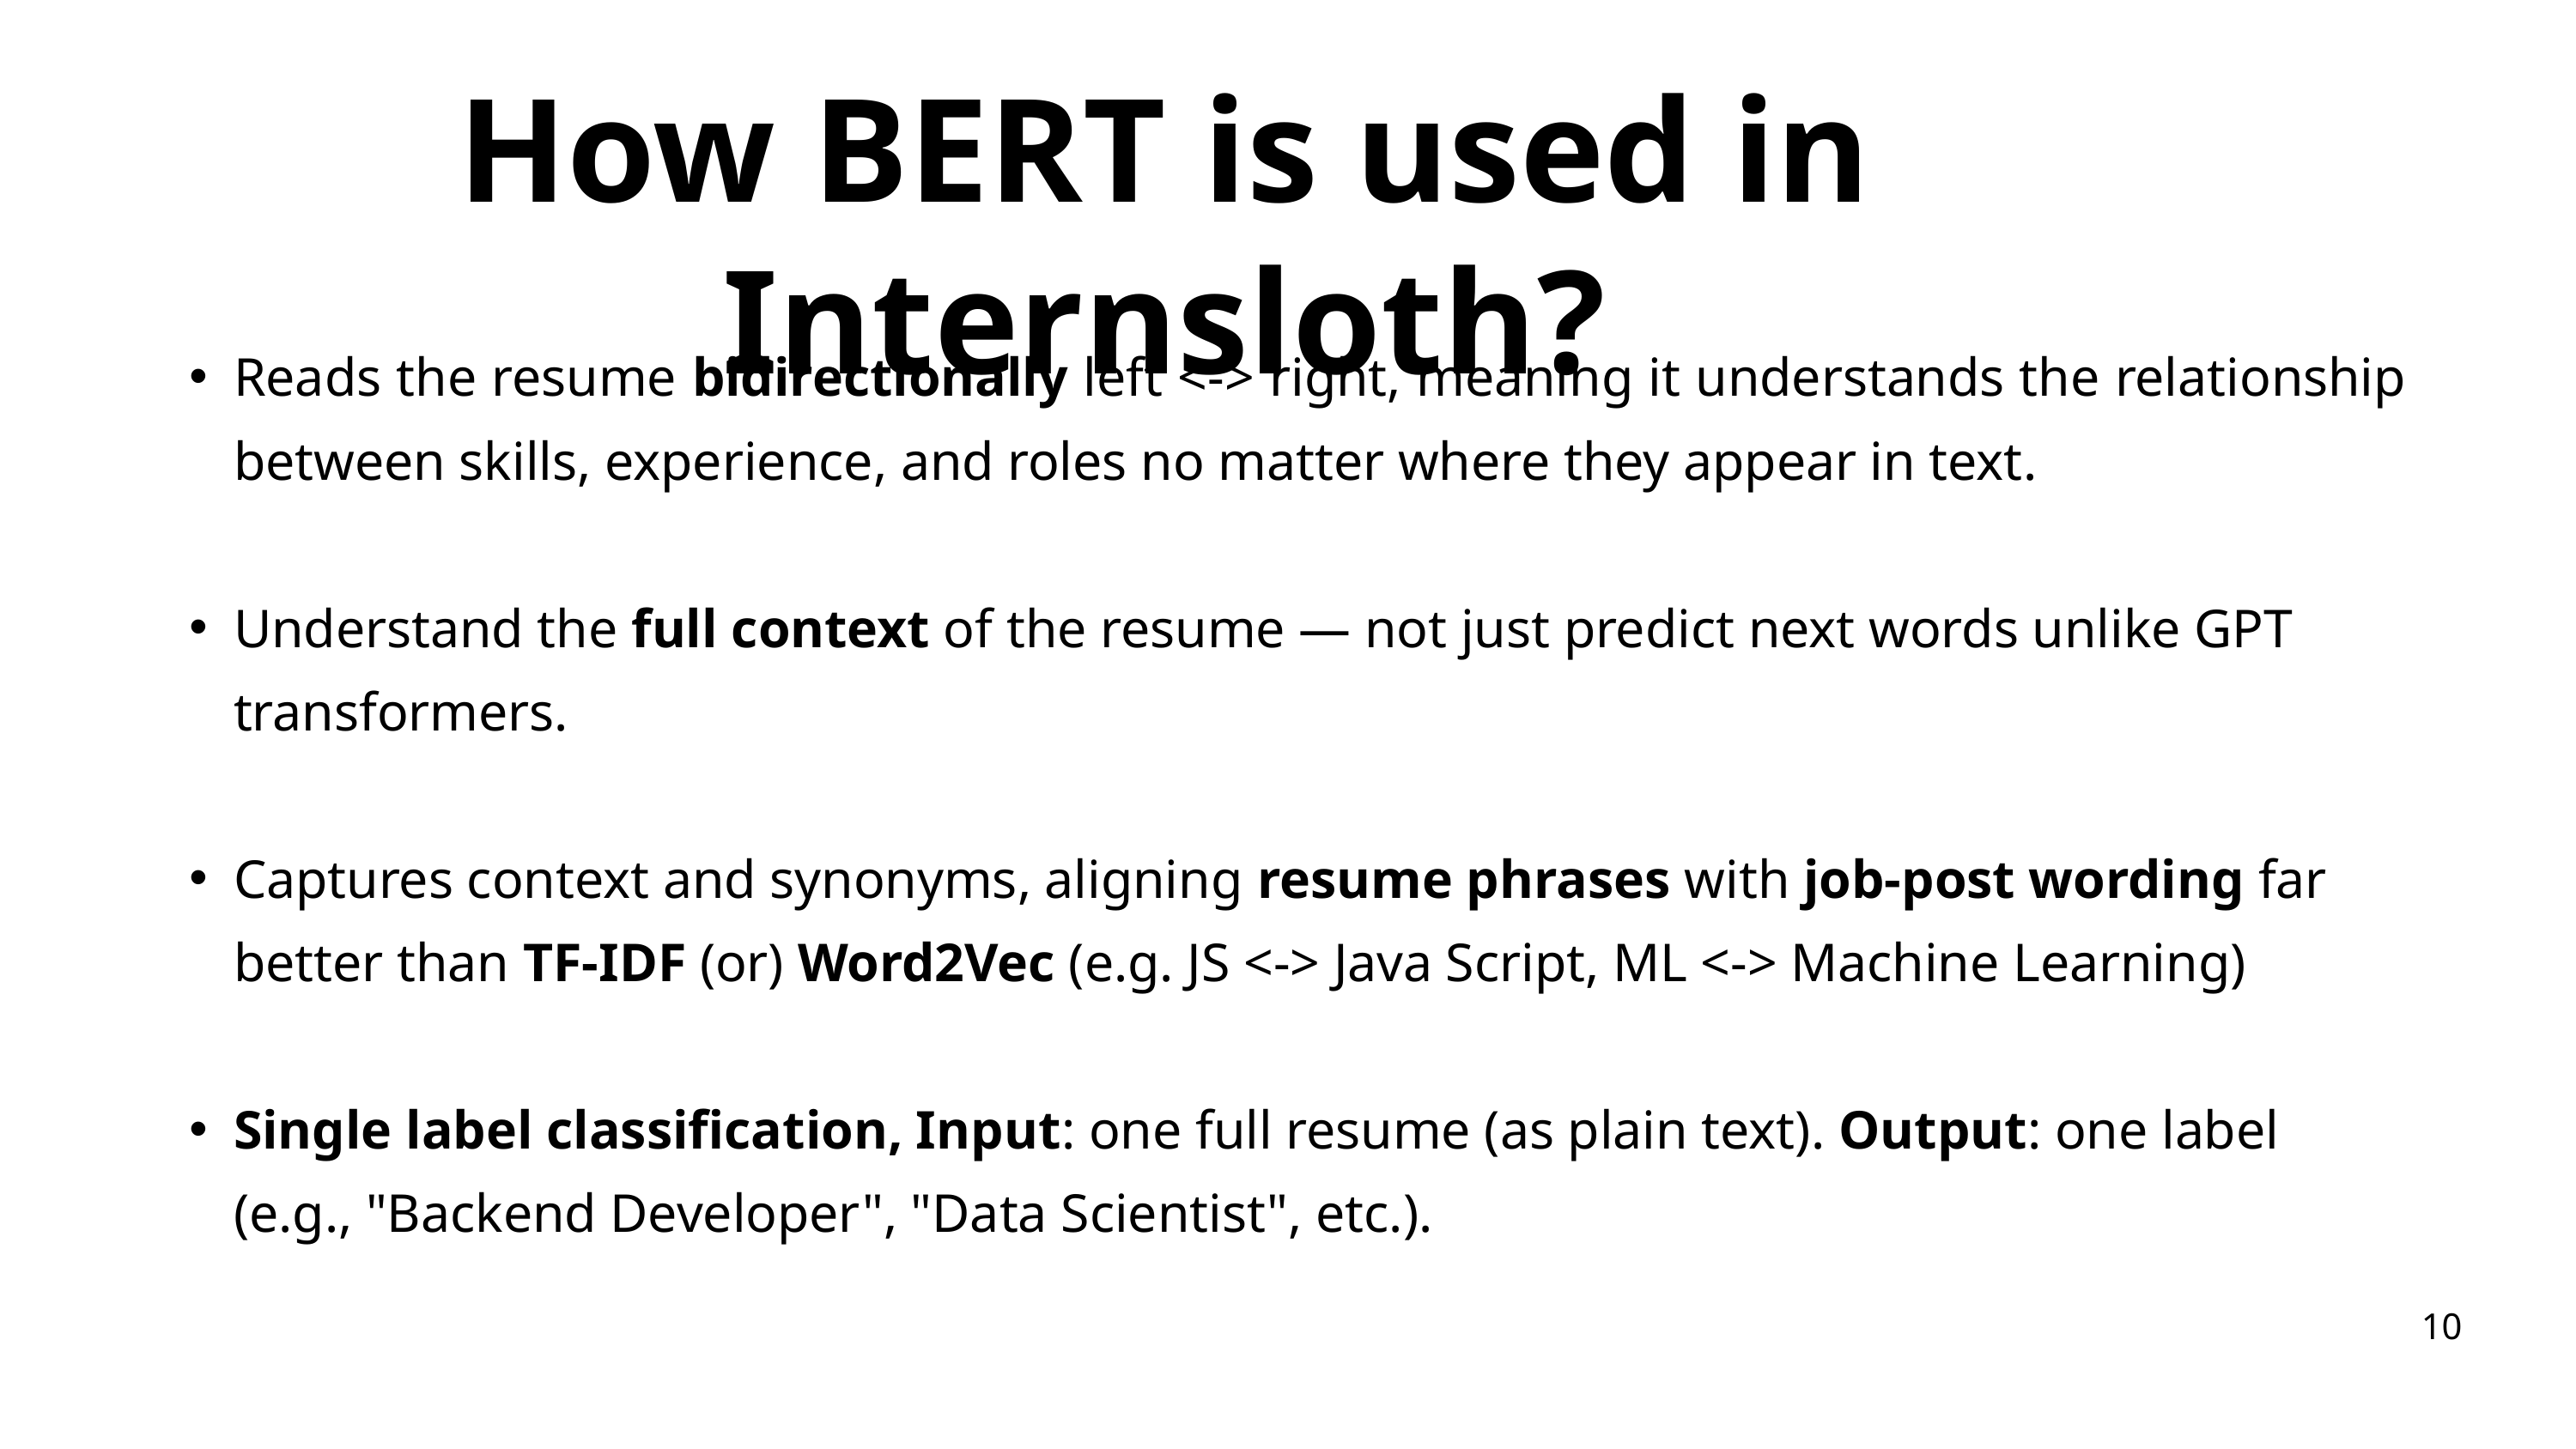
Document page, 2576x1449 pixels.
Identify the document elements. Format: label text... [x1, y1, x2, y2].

text_box 10 [2421, 1296, 2463, 1348]
text_box Reads the resume bidirectionally left <-> right, meaning it understands the relationship between skills, experience, and roles no matter where they appear in text. Understand the full context of the resume — not just predict next words unlike GPT transformers. Captures context and synonyms, aligning resume phrases with job-post wording far better than TF-IDF (or) Word2Vec (e.g. JS <-> Java Script, ML <-> Machine Learning) Single label classification, Input: one full resume (as plain text). Output: one label (e.g., "Backend Developer", "Data Scientist", etc.). [144, 239, 2408, 1304]
text_box How BERT is used in Internsloth? [65, 58, 2263, 403]
